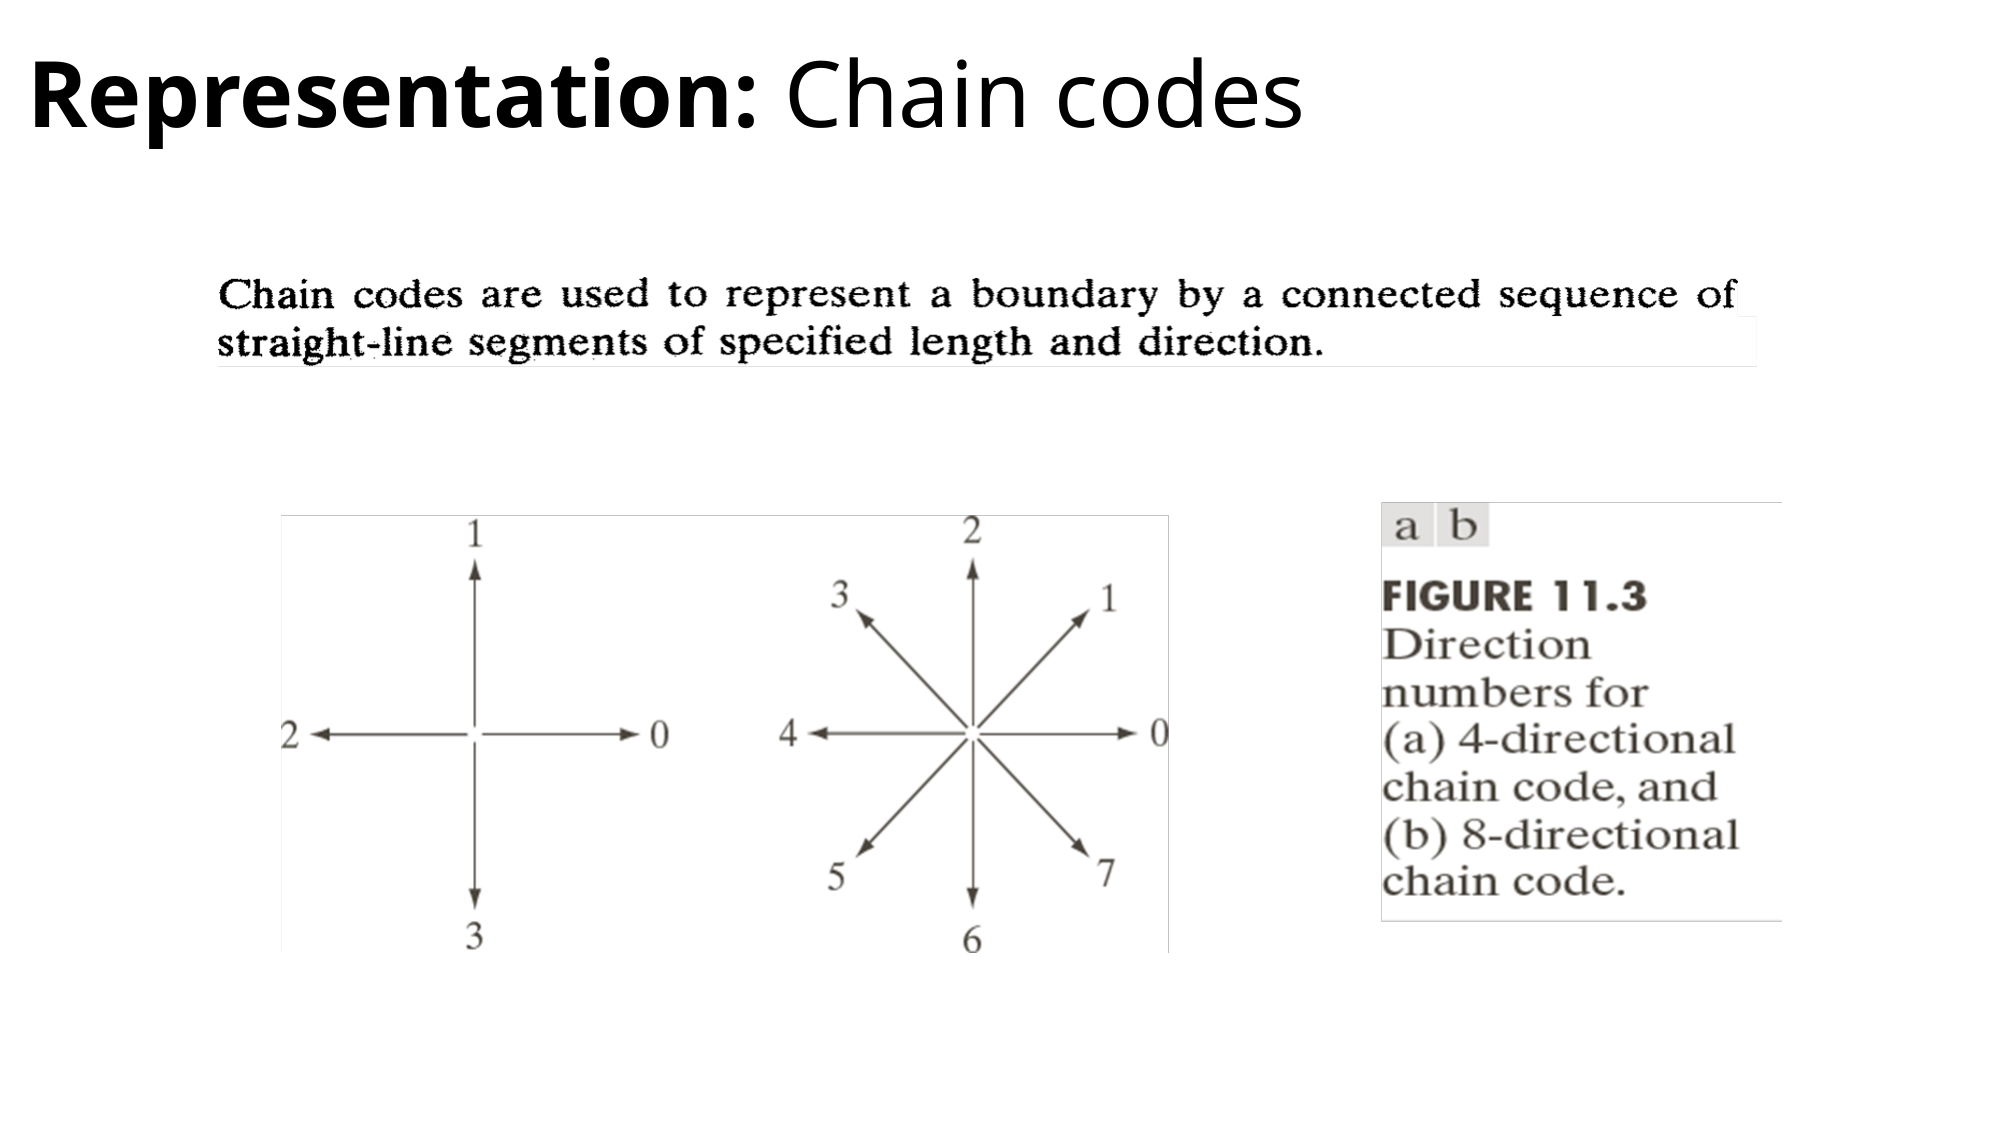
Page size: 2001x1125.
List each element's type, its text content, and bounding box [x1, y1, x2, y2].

title Representation: Chain codes [12, 23, 1738, 173]
picture [218, 277, 1782, 953]
